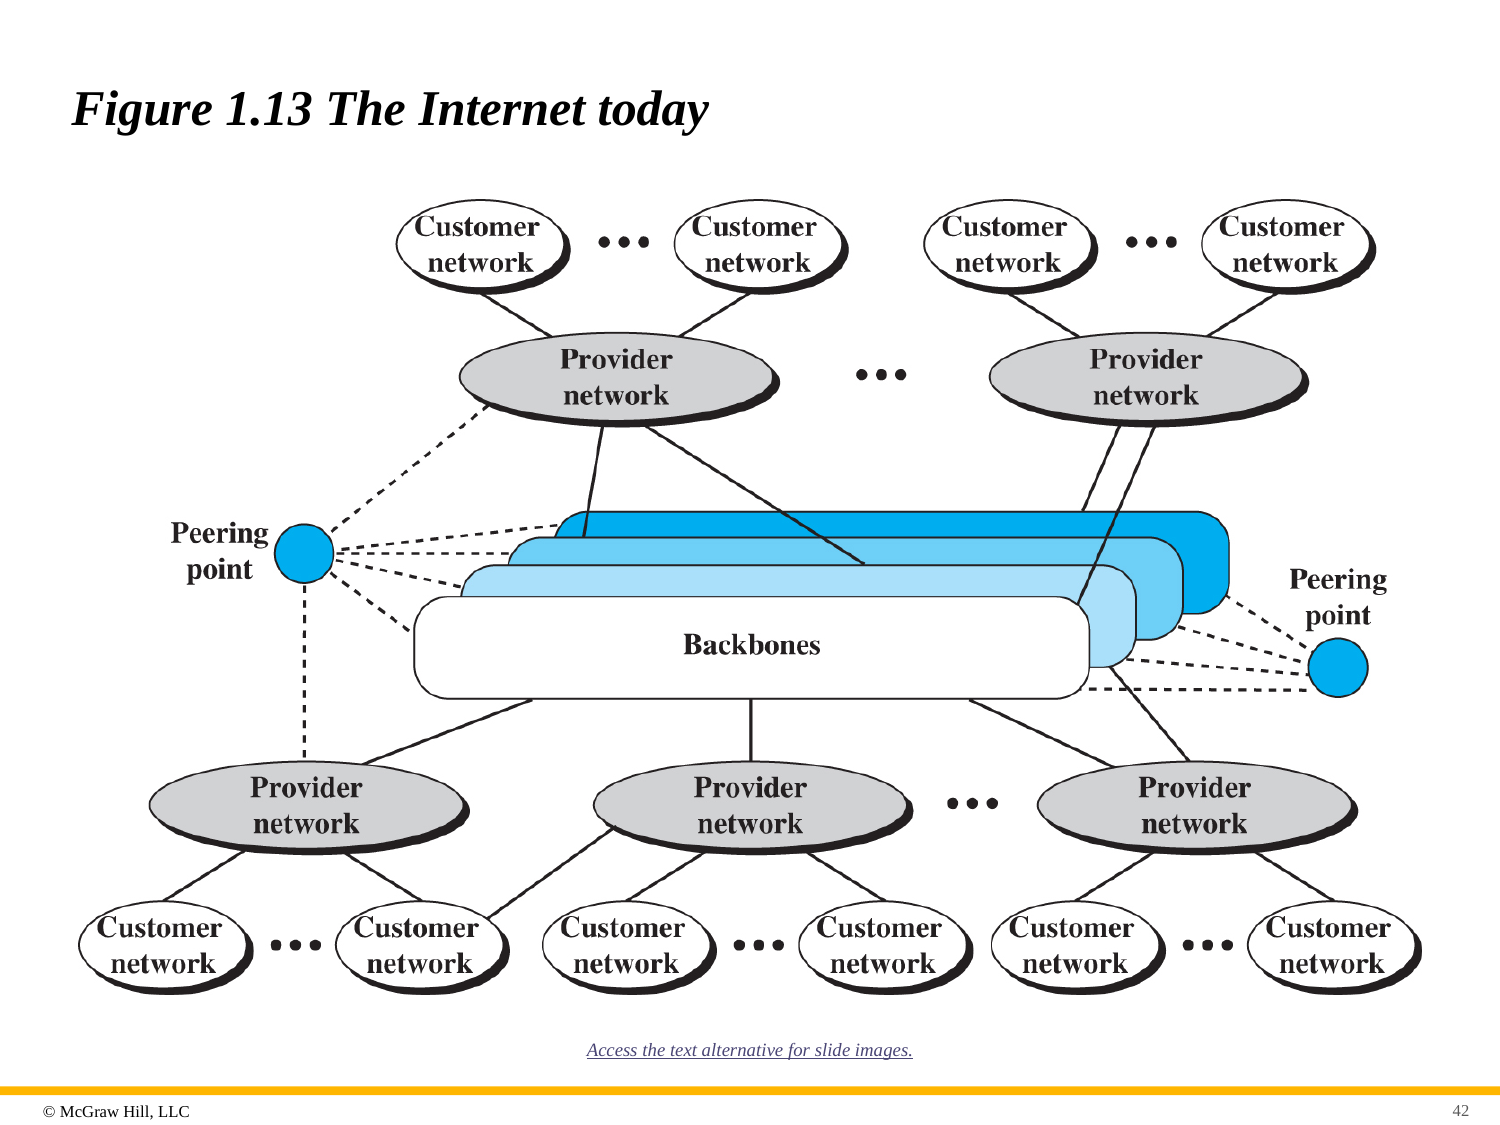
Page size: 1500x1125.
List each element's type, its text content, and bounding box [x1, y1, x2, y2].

list Access the text alternative for slide images. [525, 1033, 975, 1066]
title Figure 1.13 The Internet today [56, 50, 1444, 162]
picture [78, 199, 1422, 995]
slide_number 42 [1418, 1096, 1477, 1123]
